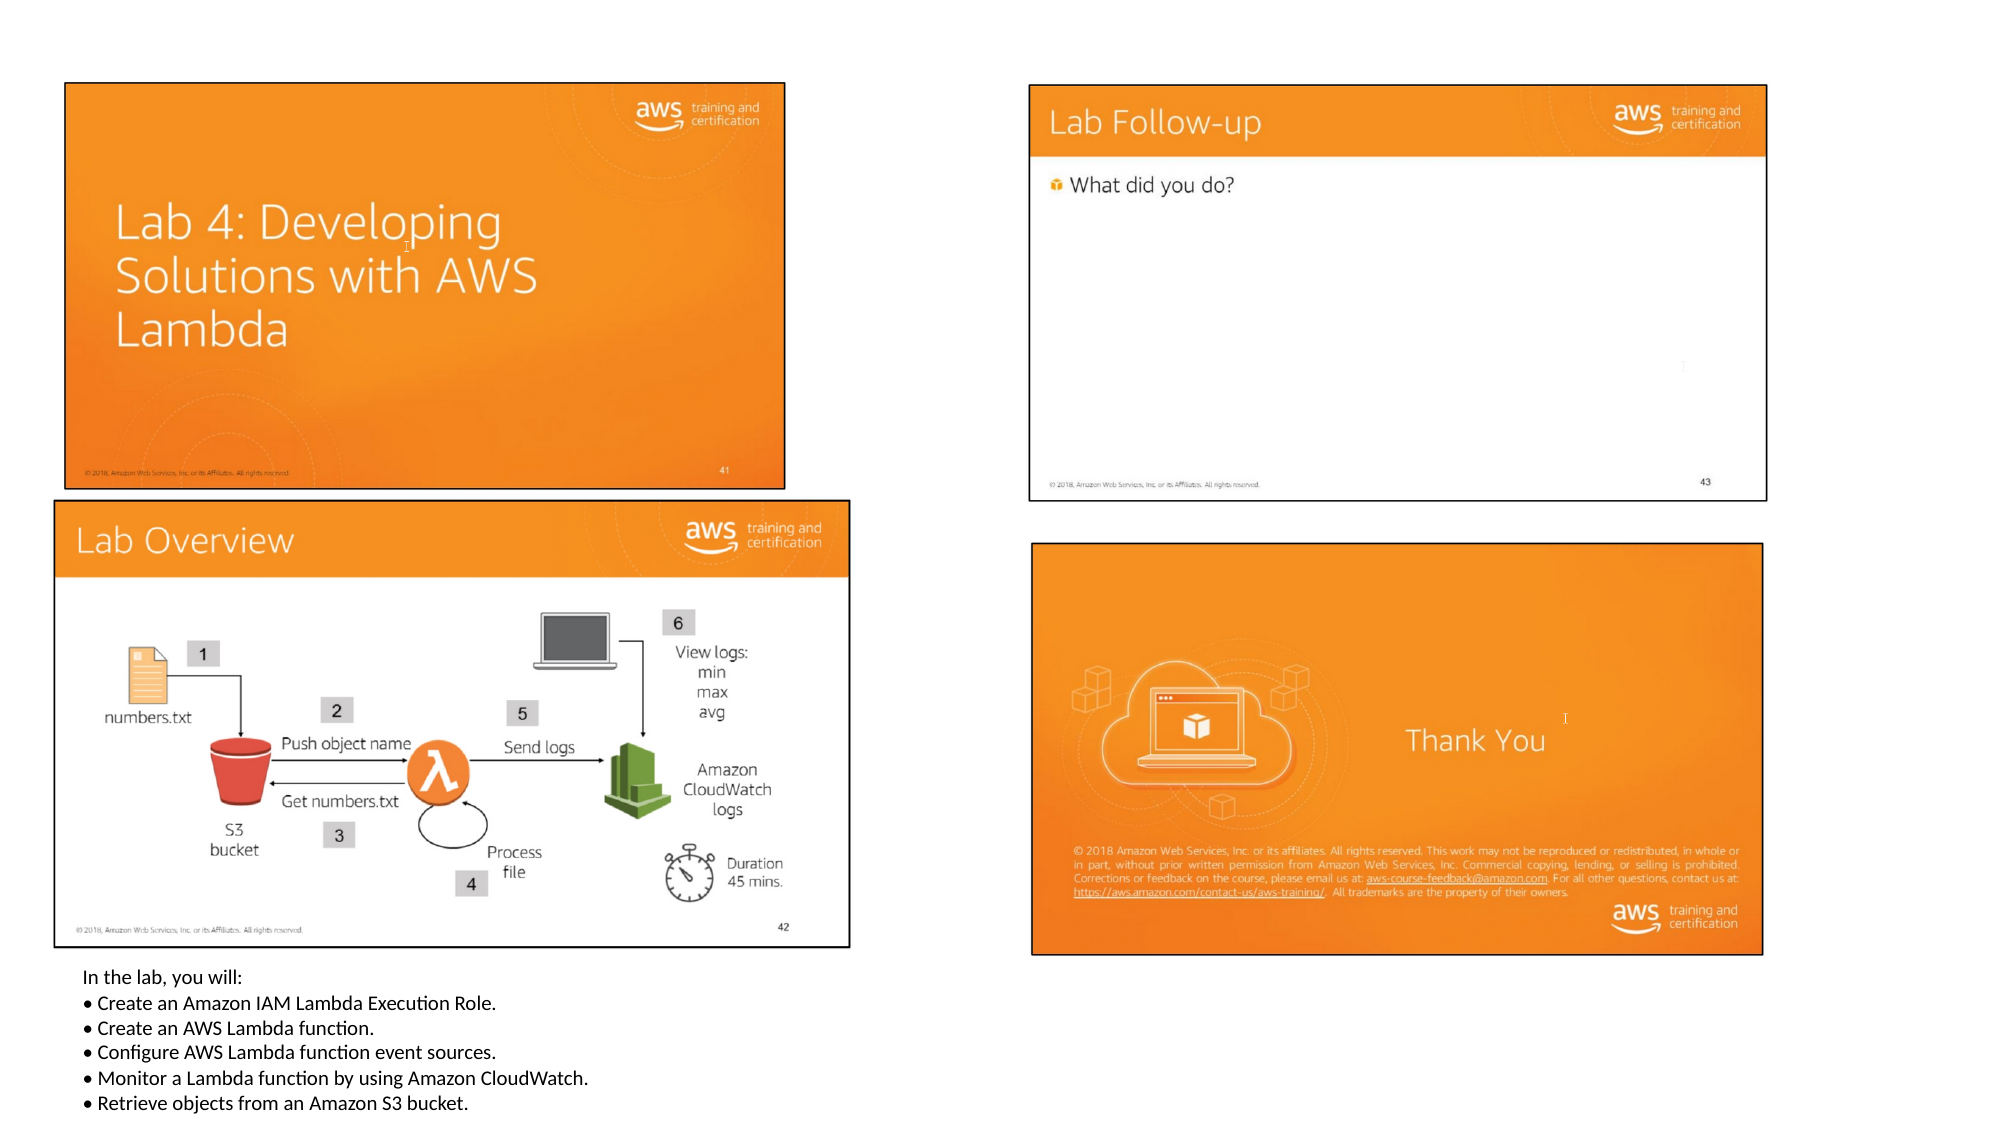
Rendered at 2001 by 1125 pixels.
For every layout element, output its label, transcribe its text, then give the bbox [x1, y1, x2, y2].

picture [42, 79, 859, 957]
text_box In the lab, you will: • Create an Amazon IAM Lambda Execution Role. • Create an AWS Lambda function. • Configure AWS Lambda function event sources. • Monitor a Lambda function by using Amazon CloudWatch. • Retrieve objects from an Amazon S3 bucket. [67, 957, 609, 1122]
picture [1026, 79, 1772, 505]
picture [1026, 540, 1772, 959]
